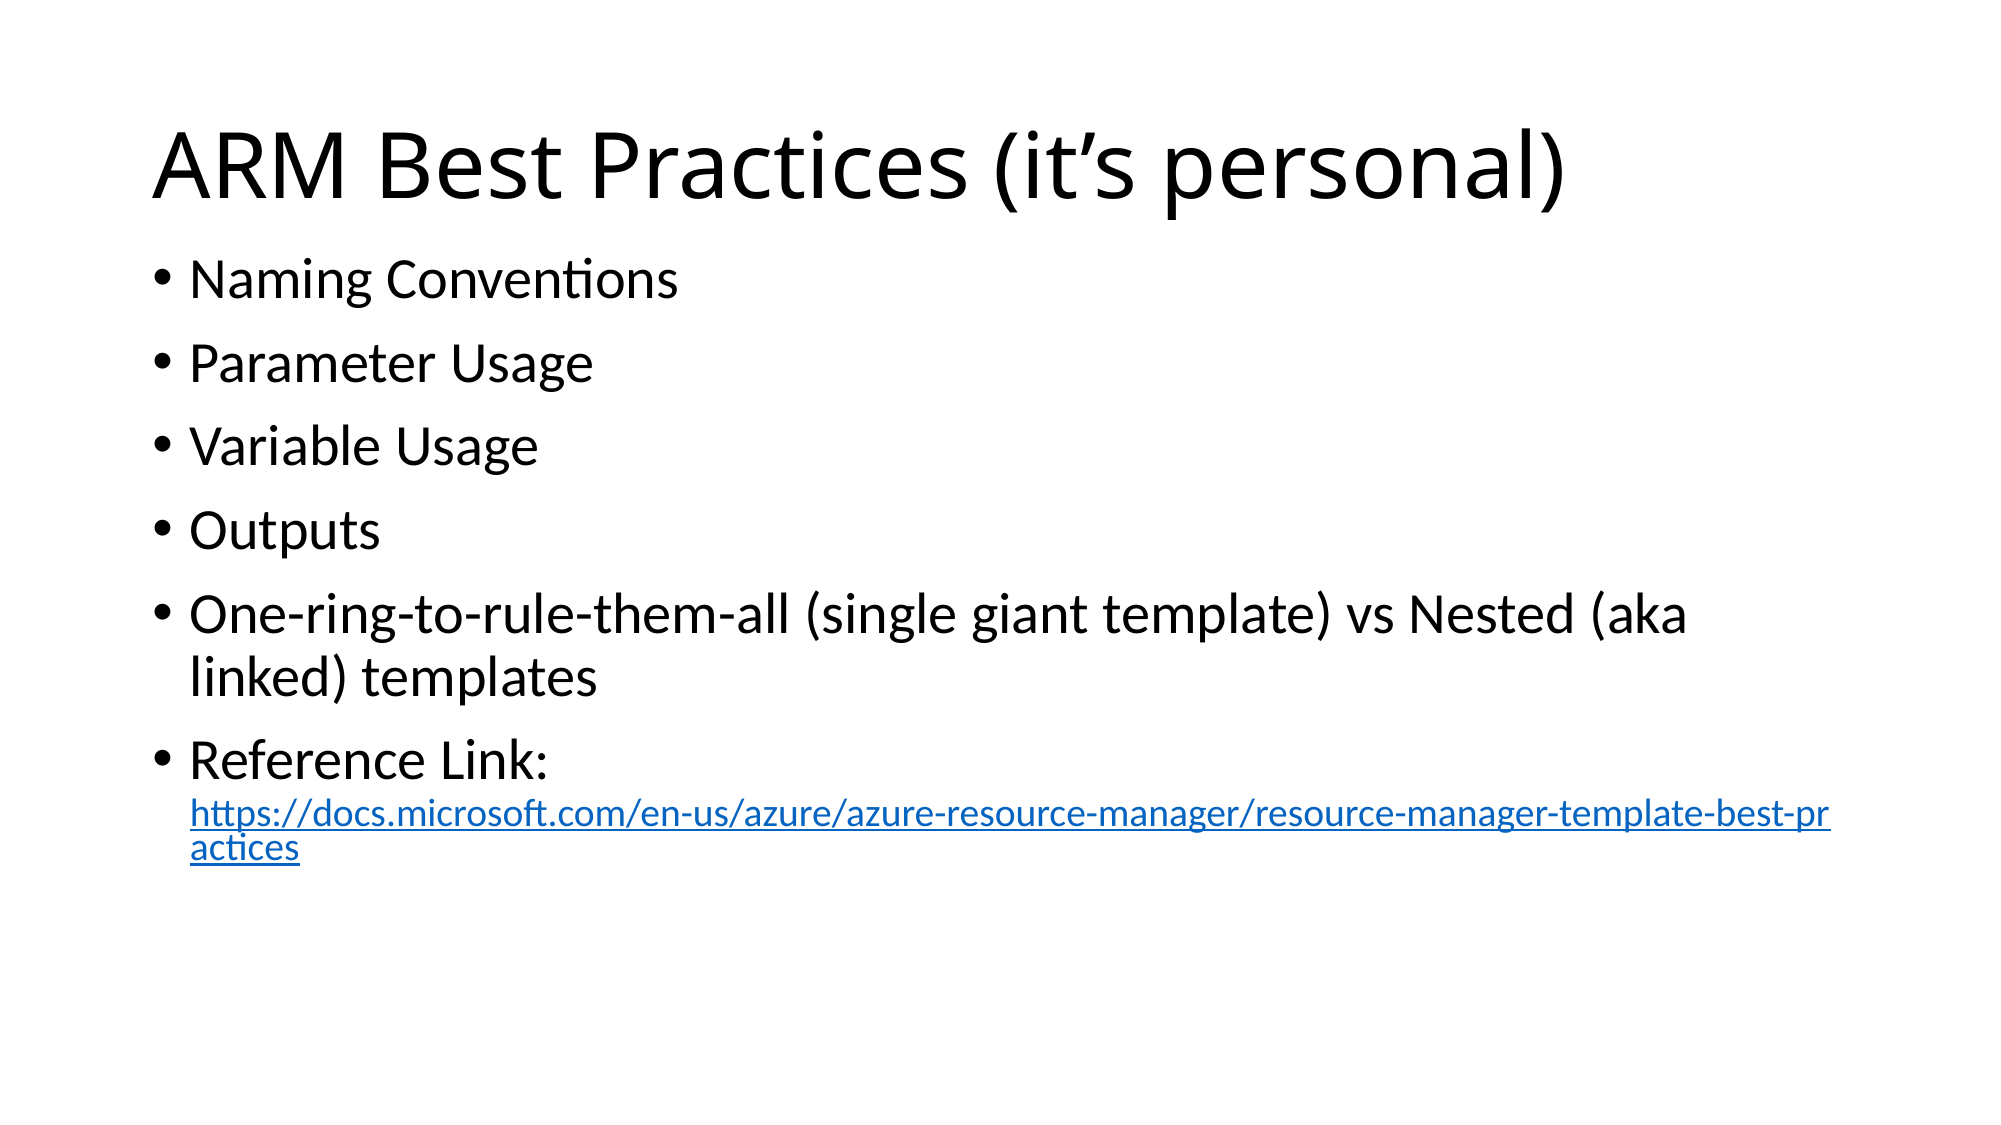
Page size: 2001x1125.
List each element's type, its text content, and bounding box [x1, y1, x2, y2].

title ARM Best Practices (it’s personal) [137, 59, 1863, 240]
list Naming Conventions Parameter Usage Variable Usage Outputs One-ring-to-rule-them-all (single giant template) vs Nested (aka linked) templates Reference Link: https://docs.microsoft.com/en-us/azure/azure-resource-manager/resource-manager-template-best-practices [137, 240, 1863, 1014]
